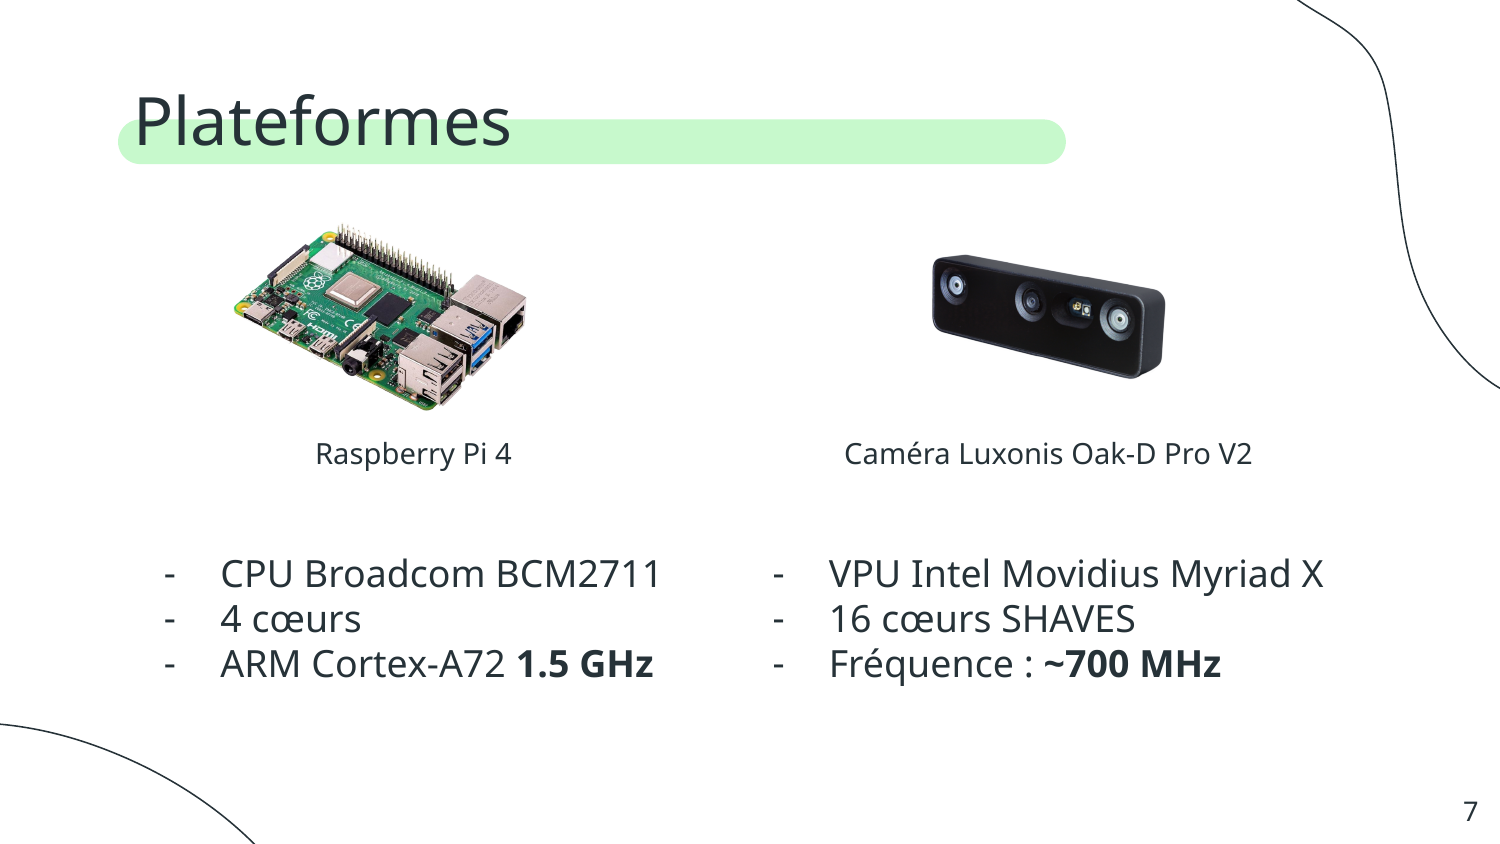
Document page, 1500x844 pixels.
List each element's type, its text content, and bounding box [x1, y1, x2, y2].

slide_number ‹#› [1403, 779, 1494, 844]
title Plateformes [118, 63, 1382, 165]
text_box Raspberry Pi 4 [201, 419, 626, 499]
text_box VPU Intel Movidius Myriad X 16 cœurs SHAVES Fréquence : ~700 MHz [738, 534, 1354, 807]
text_box Caméra Luxonis Oak-D Pro V2 [814, 419, 1284, 499]
text_box CPU Broadcom BCM2711 4 cœurs ARM Cortex-A72 1.5 GHz [130, 534, 697, 725]
picture [888, 156, 1210, 478]
picture [232, 221, 528, 412]
